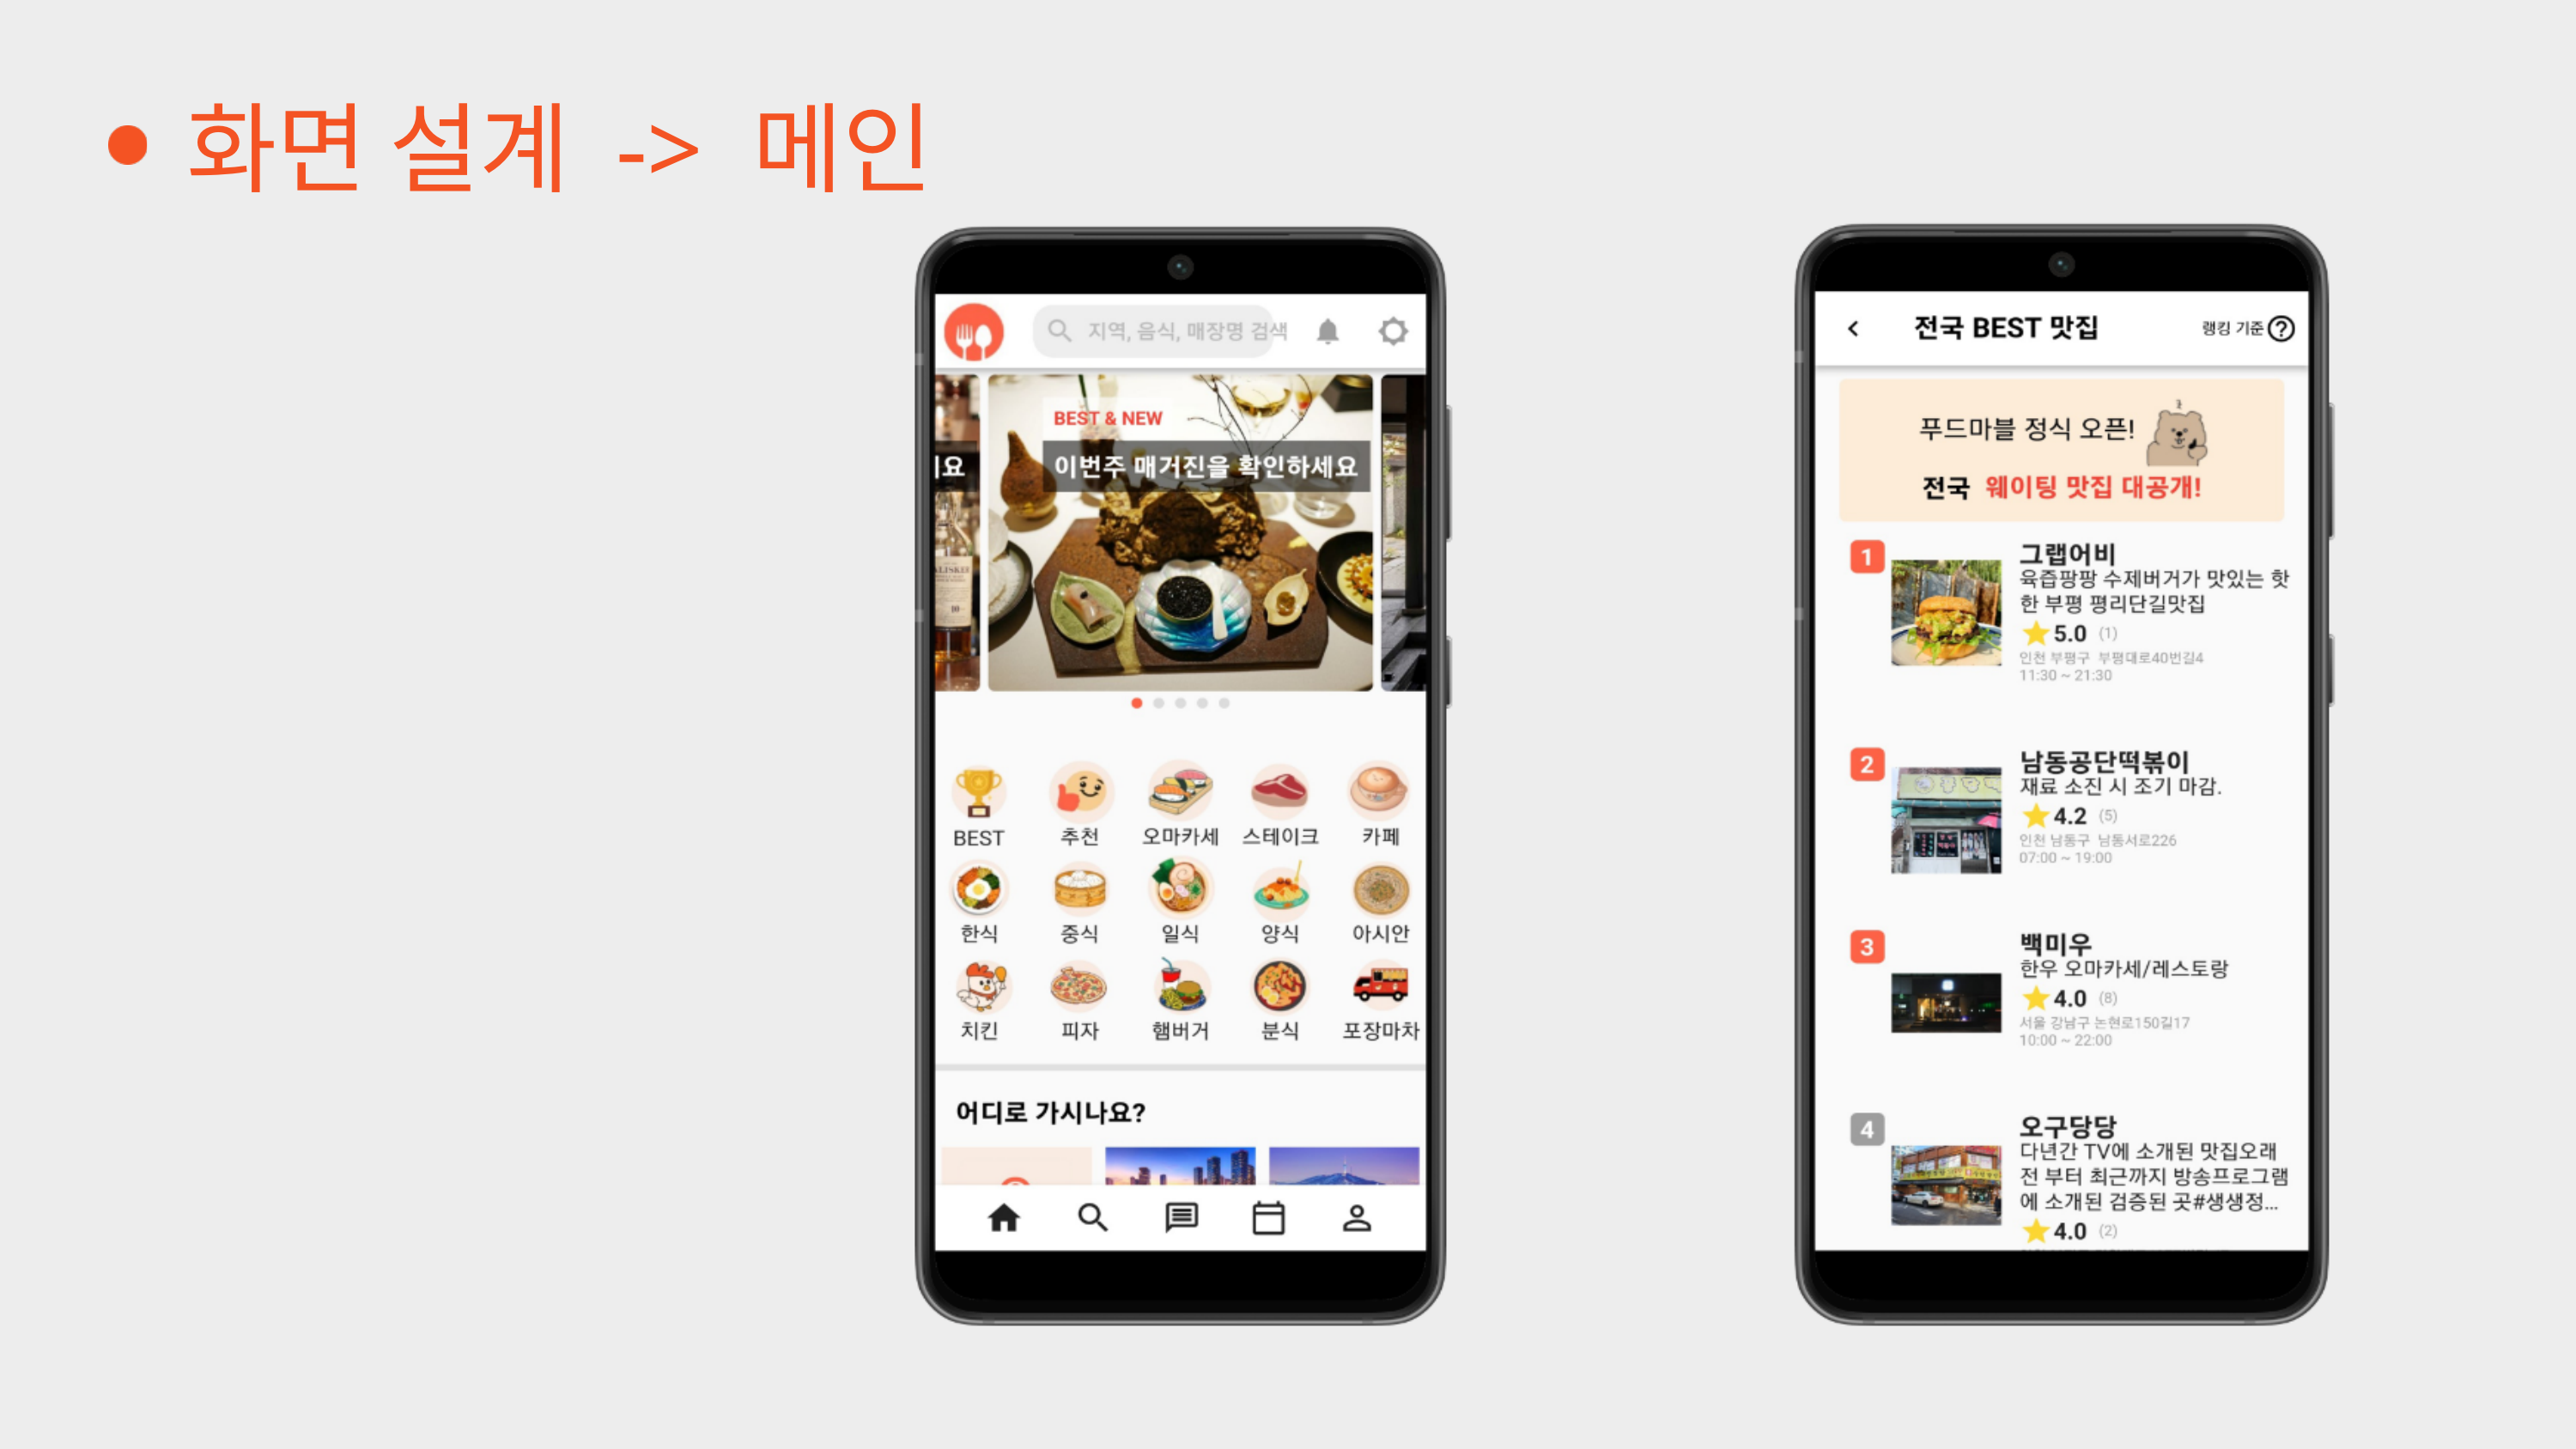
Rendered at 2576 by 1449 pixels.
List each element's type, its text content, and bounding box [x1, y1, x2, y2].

text_box 화면 설계 -> 메인 [186, 86, 1478, 205]
text_box [1786, 217, 2344, 1333]
text_box [903, 217, 1461, 1333]
text_box [108, 125, 148, 165]
